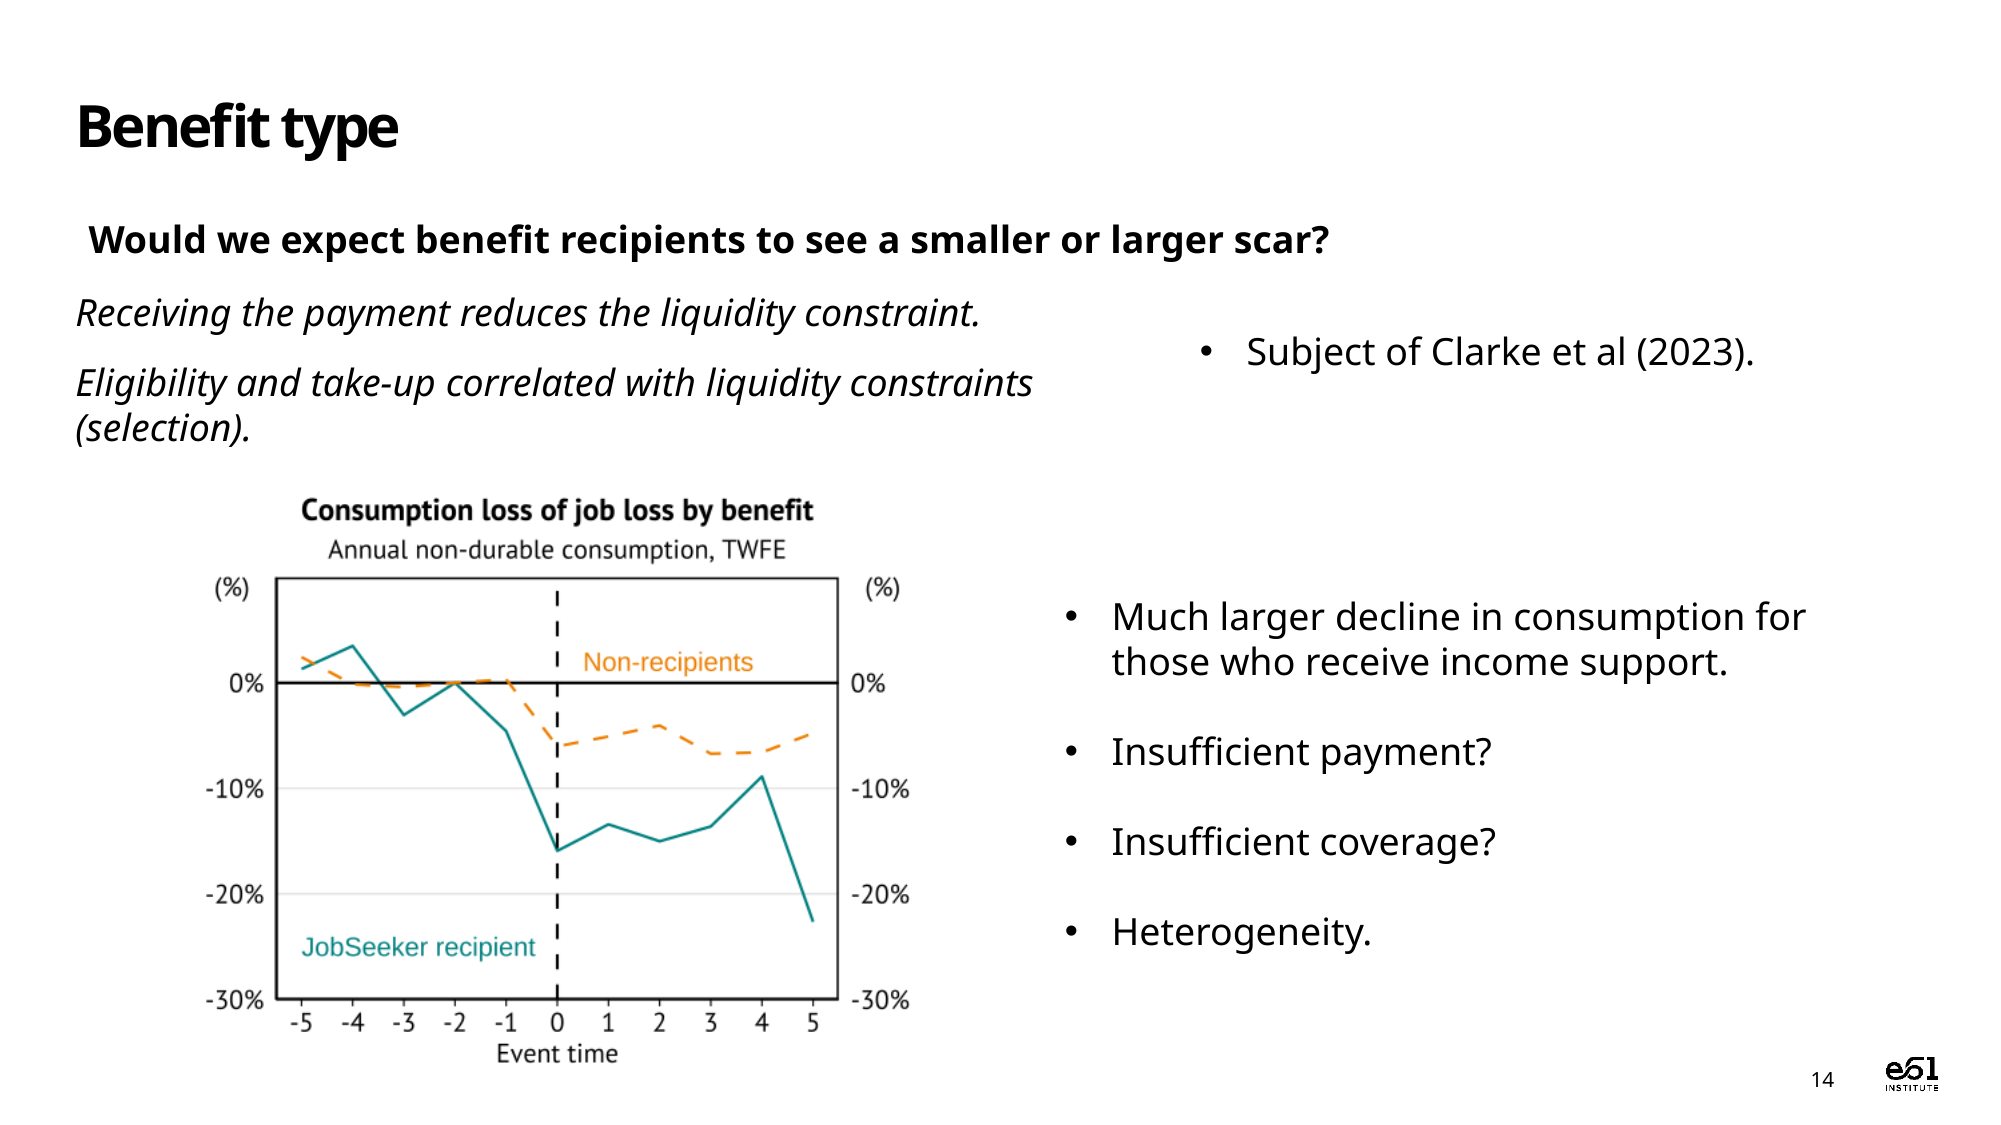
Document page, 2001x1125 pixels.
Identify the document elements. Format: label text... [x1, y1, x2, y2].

text_box Would we expect benefit recipients to see a smaller or larger scar? [73, 208, 1347, 269]
picture [1883, 1048, 1941, 1096]
title Benefit type [60, 95, 1941, 211]
text_box Receiving the payment reduces the liquidity constraint. [60, 282, 1056, 342]
text_box Much larger decline in consumption for those who receive income support. Insufficient payment? Insufficient coverage? Heterogeneity. [1049, 585, 1921, 961]
slide_number 14 [1795, 1050, 1888, 1095]
text_box Subject of Clarke et al (2023). [1185, 320, 1822, 381]
text_box Eligibility and take-up correlated with liquidity constraints (selection). [60, 351, 1056, 456]
picture [165, 494, 951, 1072]
